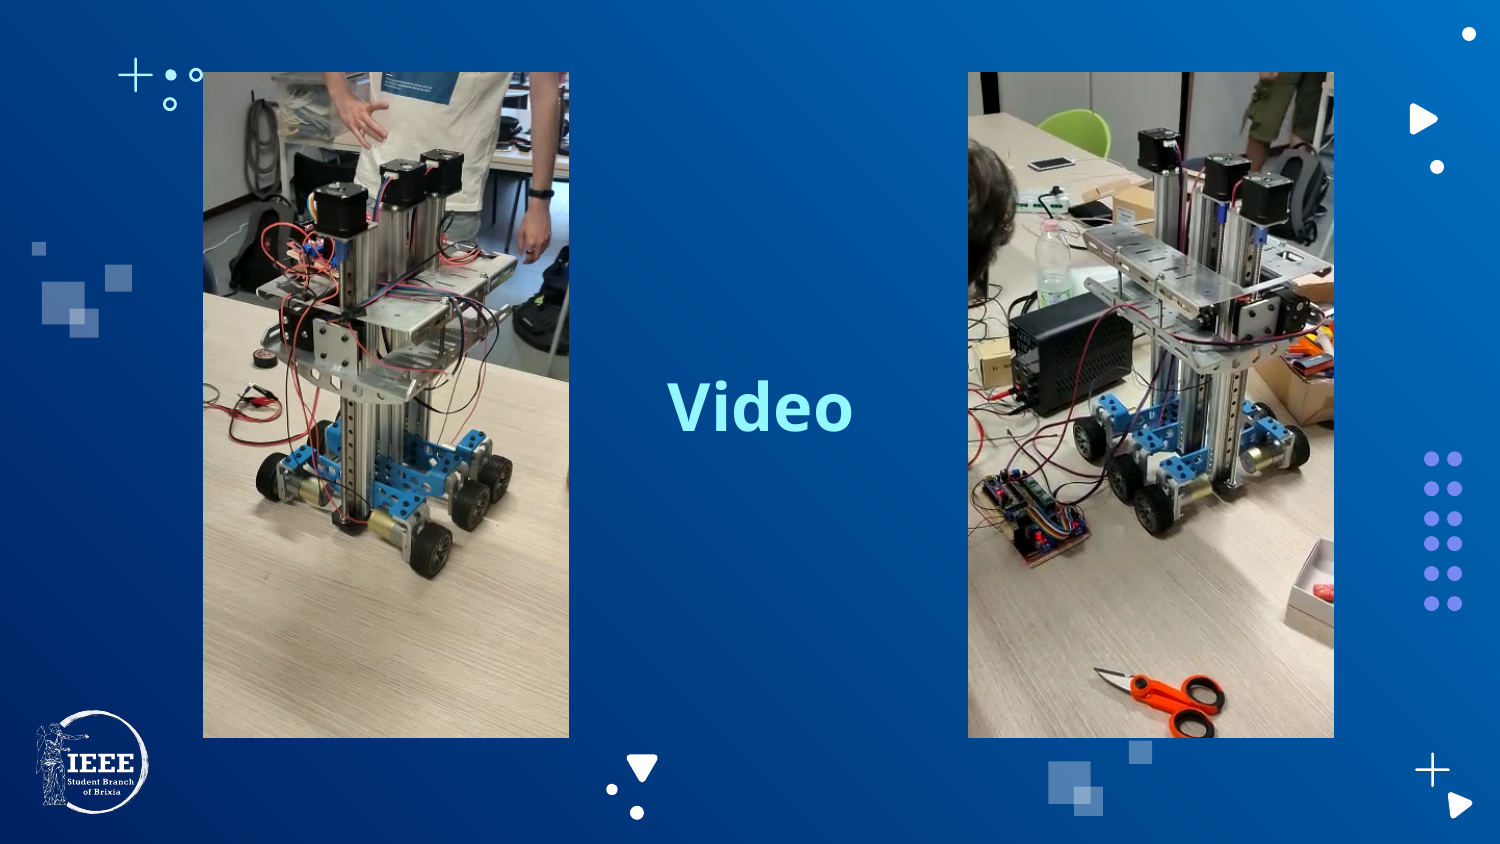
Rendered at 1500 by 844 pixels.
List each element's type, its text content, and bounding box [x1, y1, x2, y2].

title Video [586, 365, 937, 444]
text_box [967, 71, 1335, 739]
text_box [202, 71, 570, 739]
picture [0, 691, 153, 844]
